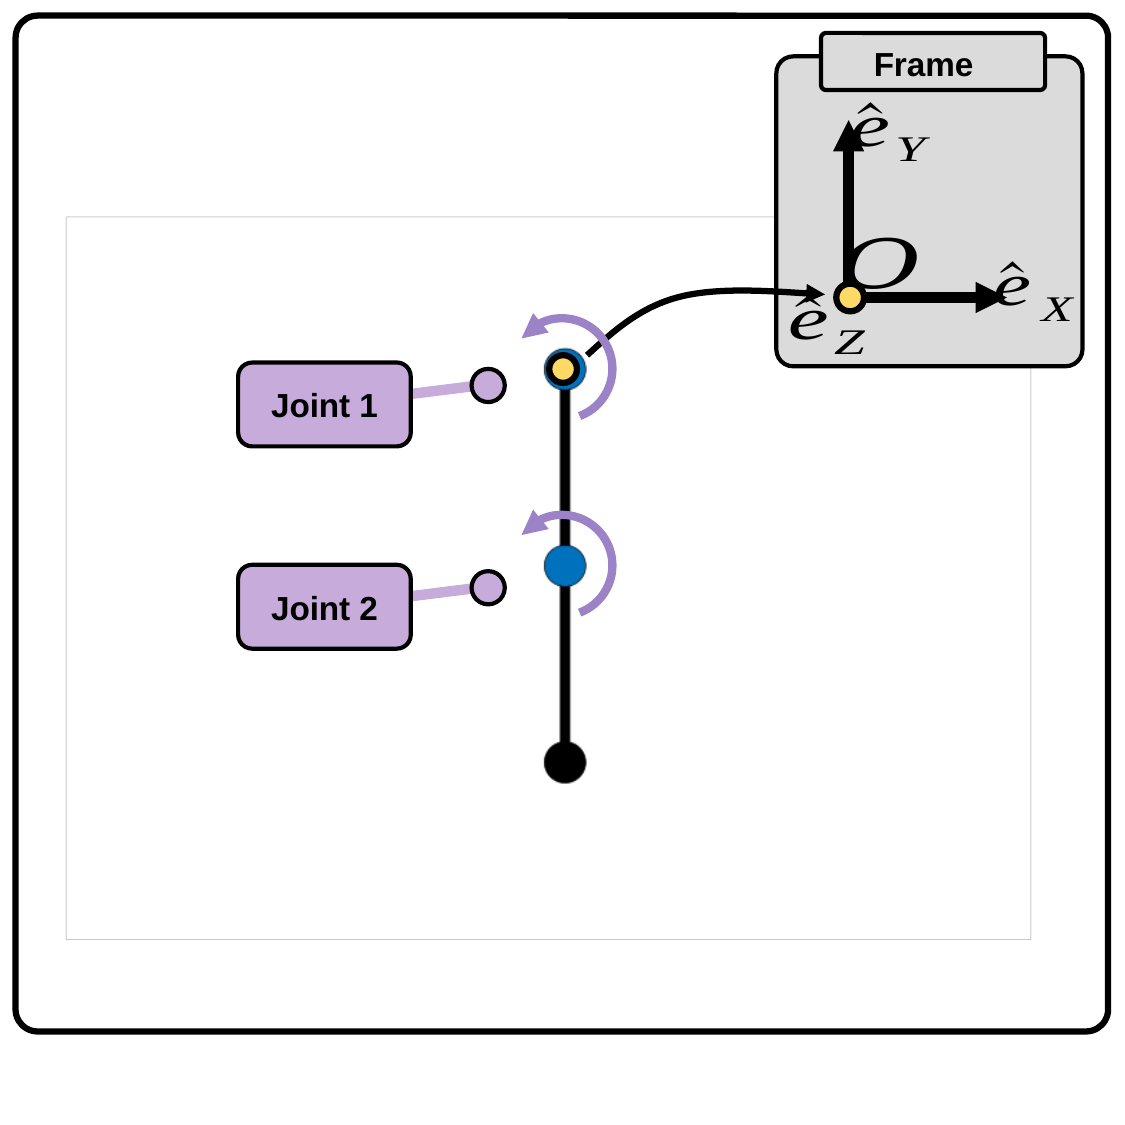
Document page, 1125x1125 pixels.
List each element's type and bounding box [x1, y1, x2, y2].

text_box [14, 22, 20, 1025]
text_box [1072, 56, 1084, 366]
text_box [238, 362, 505, 447]
text_box [1072, 14, 1110, 1033]
picture [20, 0, 1072, 1125]
text_box [238, 564, 505, 649]
